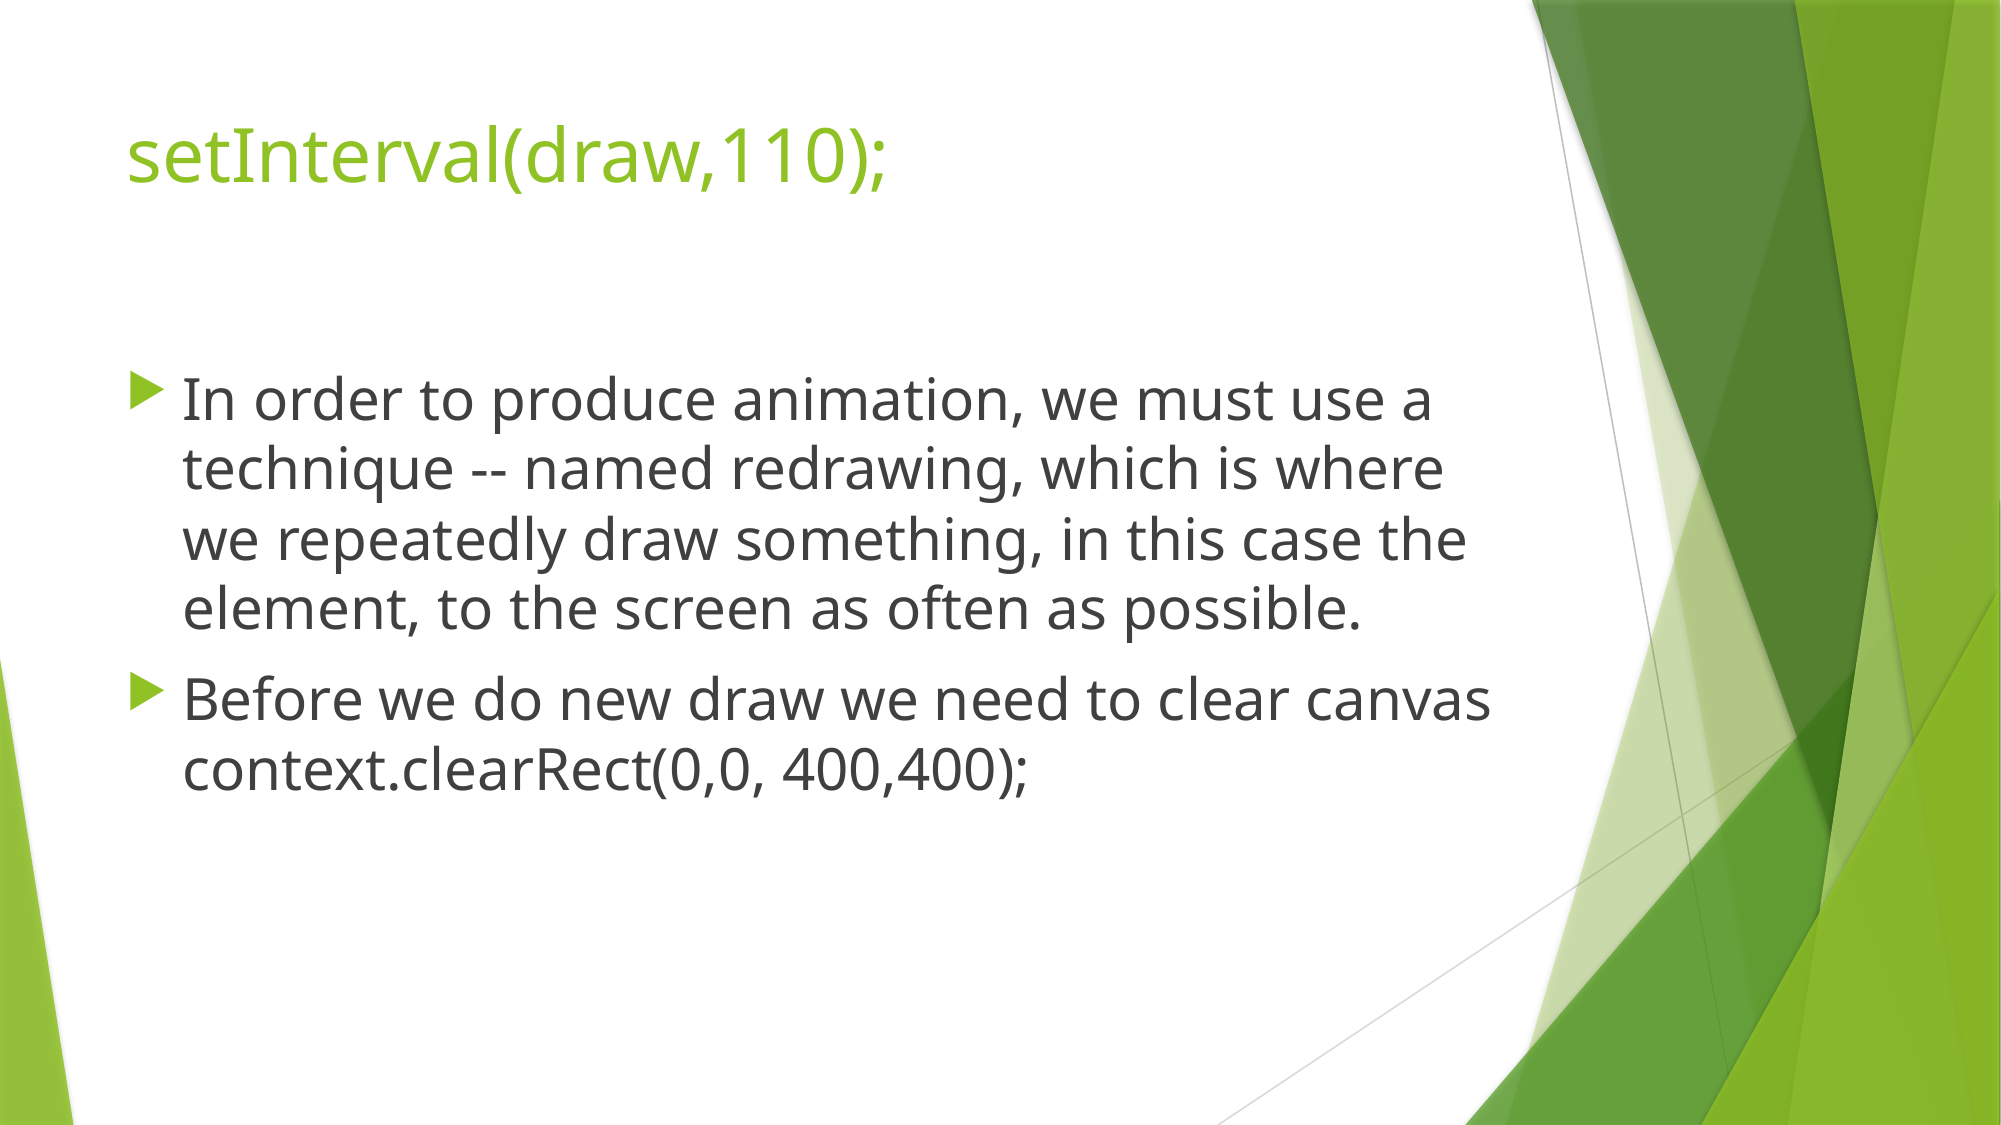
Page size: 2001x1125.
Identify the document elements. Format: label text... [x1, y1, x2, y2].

list In order to produce animation, we must use a technique -- named redrawing, which is where we repeatedly draw something, in this case the element, to the screen as often as possible. Before we do new draw we need to clear canvas context.clearRect(0,0, 400,400); [111, 354, 1522, 992]
title setInterval(draw,110); [111, 99, 1522, 317]
